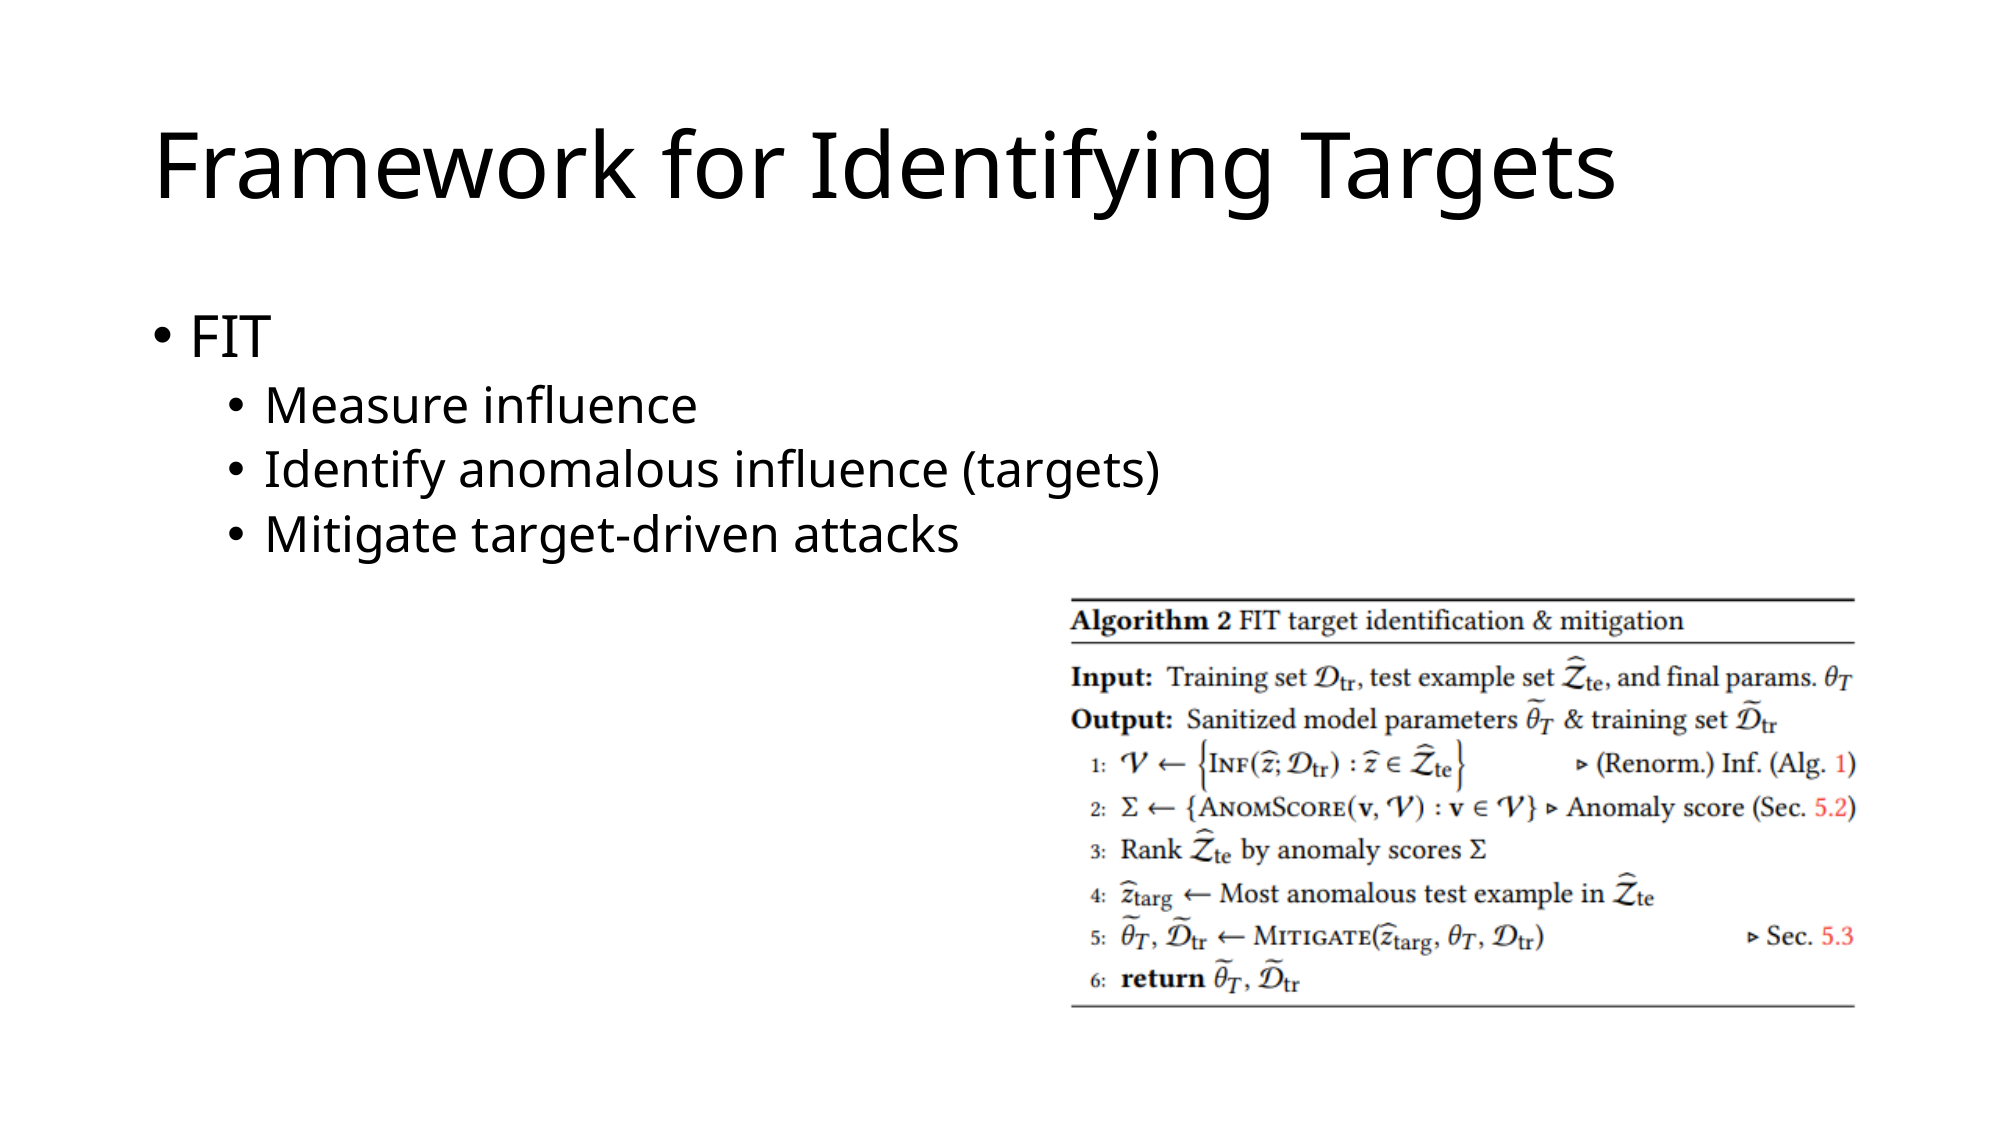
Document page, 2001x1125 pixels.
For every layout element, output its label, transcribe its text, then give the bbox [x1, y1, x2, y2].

title Framework for Identifying Targets [137, 59, 1863, 278]
list FIT Measure influence Identify anomalous influence (targets) Mitigate target-driven attacks [137, 299, 1863, 1014]
picture [1067, 592, 1863, 1014]
